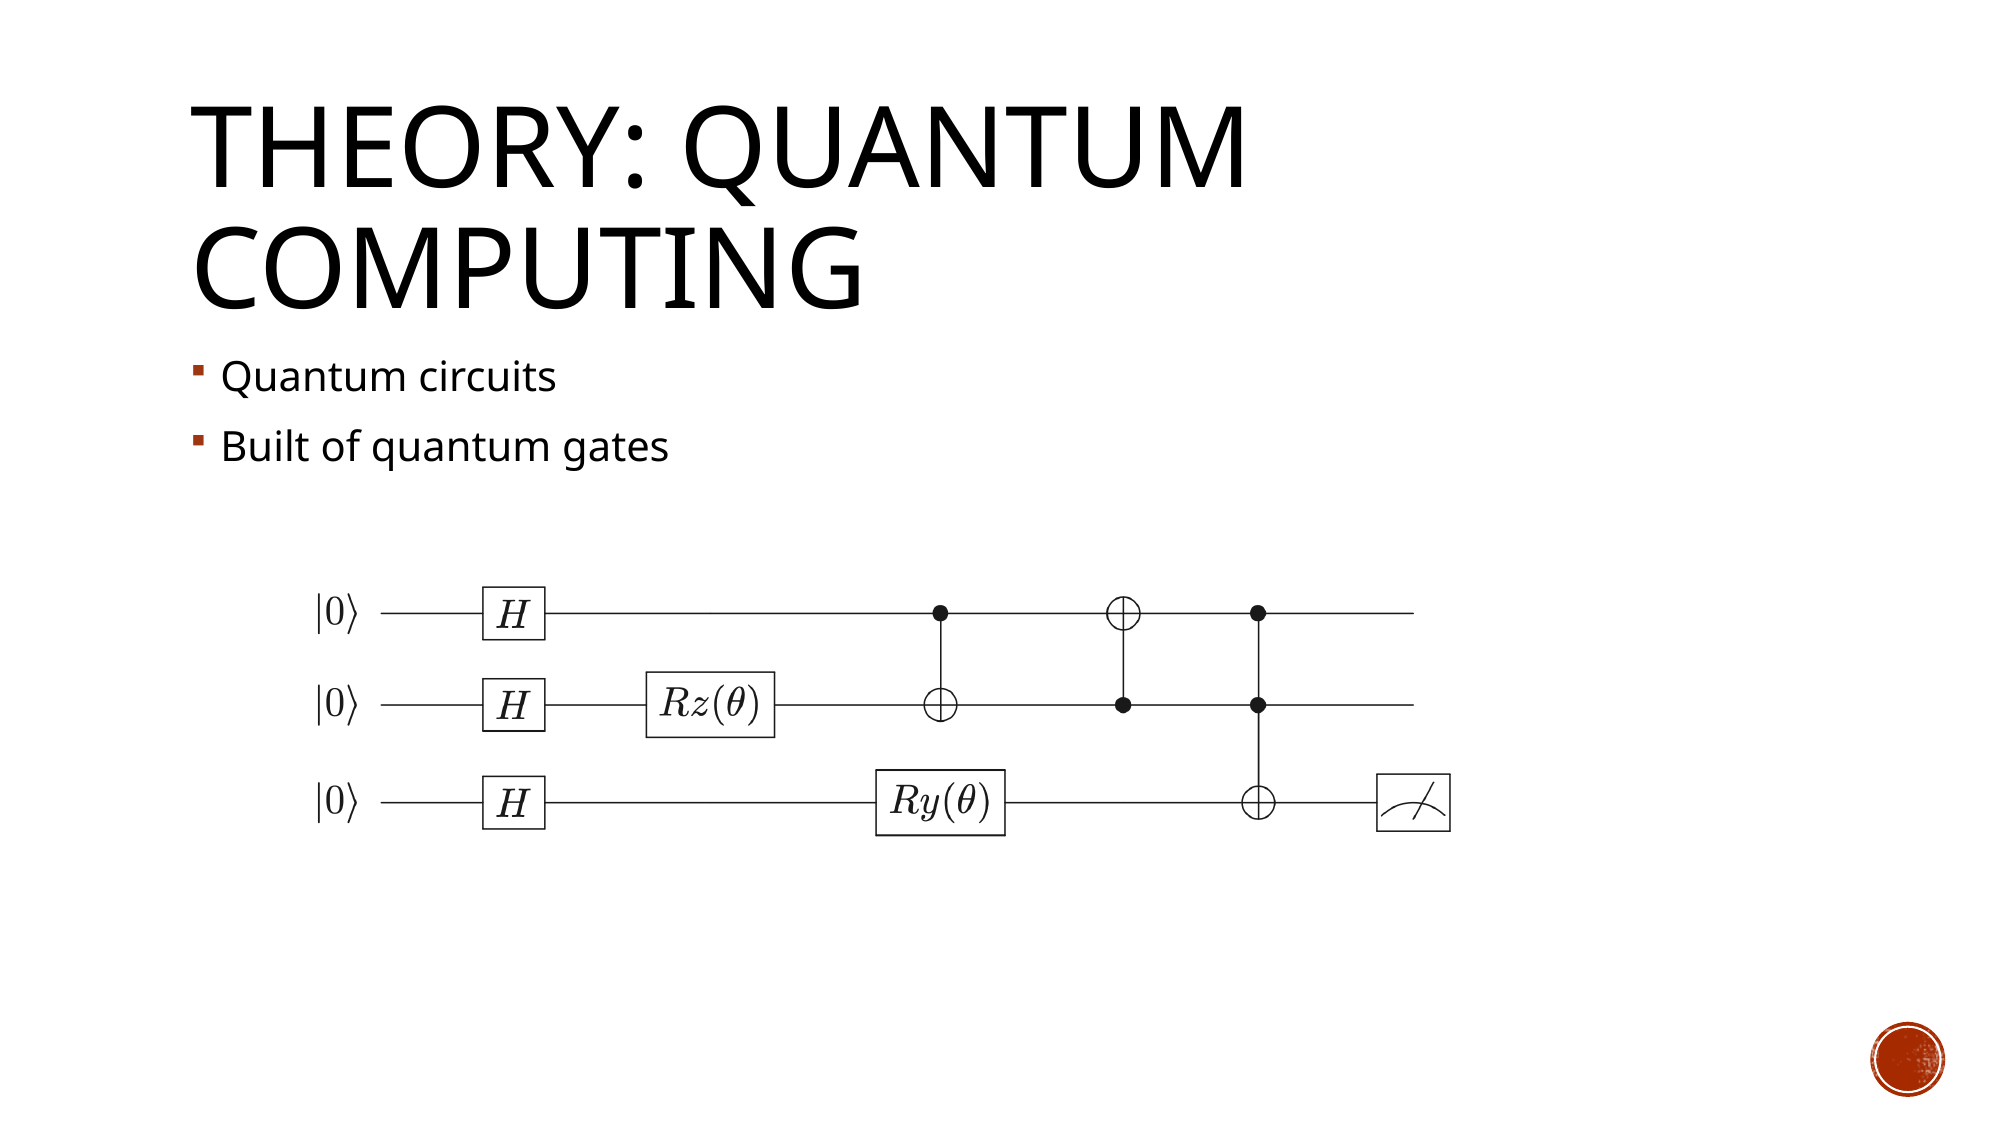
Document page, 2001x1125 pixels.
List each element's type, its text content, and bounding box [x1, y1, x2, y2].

title Theory: Quantum Computing [175, 79, 1826, 344]
picture [306, 580, 1454, 845]
list Quantum circuits Built of quantum gates [175, 348, 1826, 1013]
